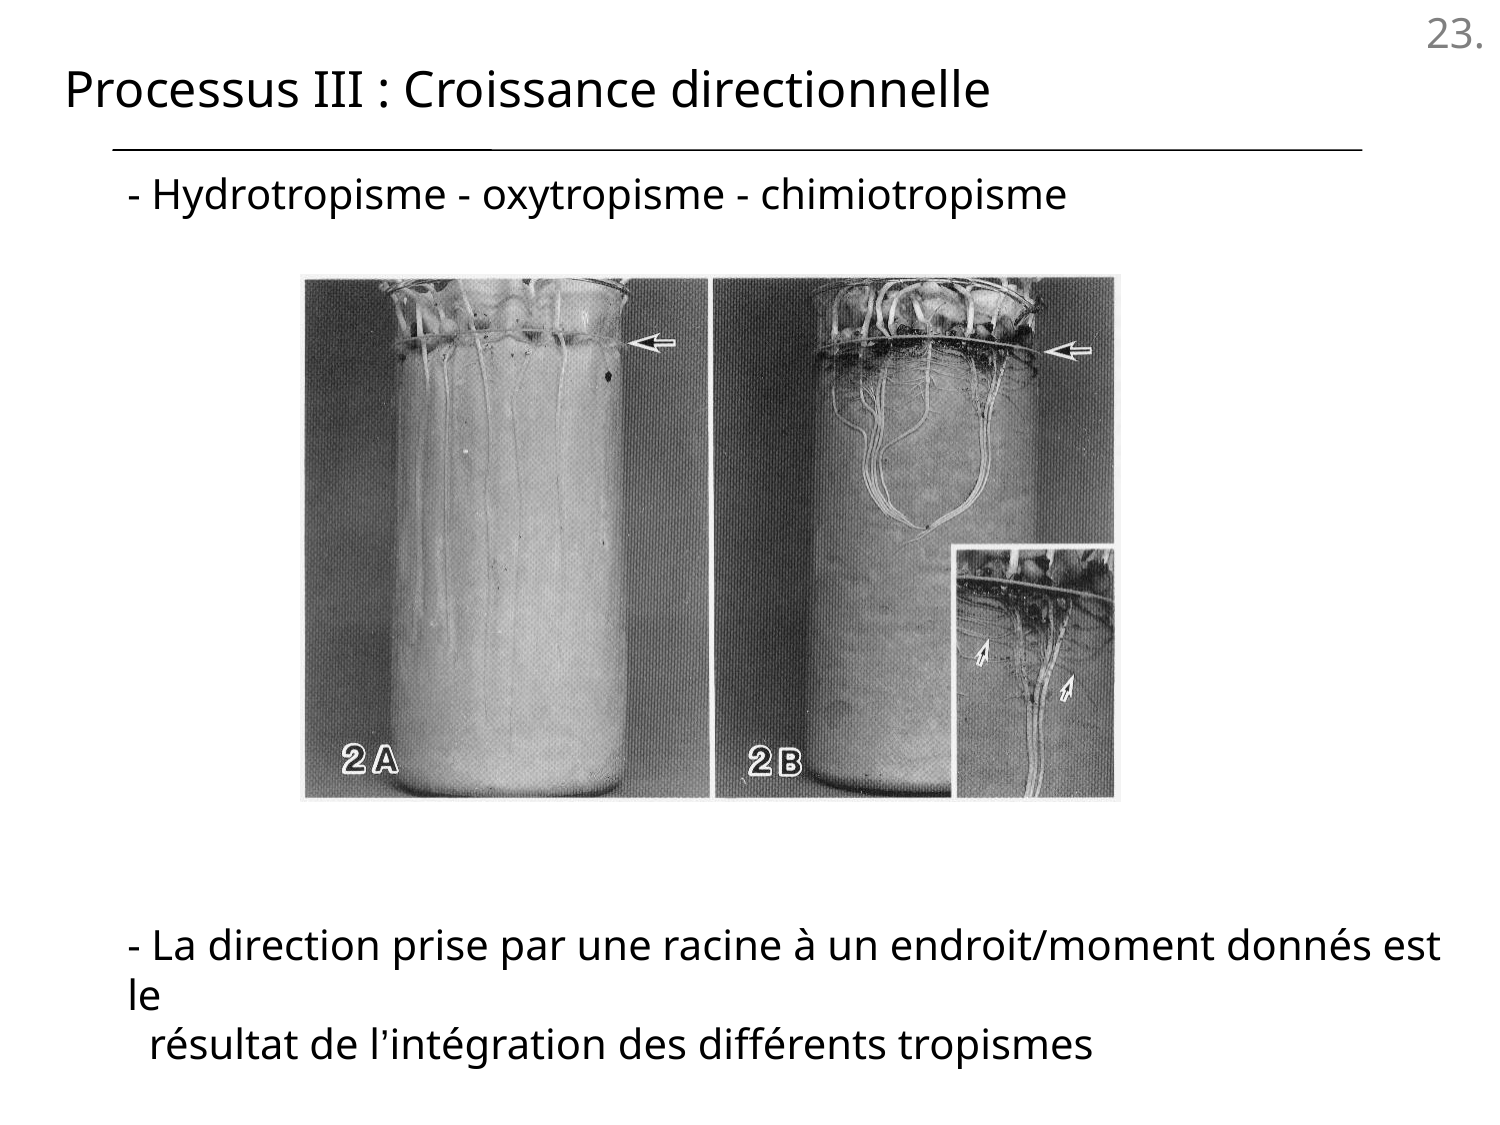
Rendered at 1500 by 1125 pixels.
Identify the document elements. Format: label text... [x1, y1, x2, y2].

picture [299, 274, 1122, 803]
text_box Processus III : Croissance directionnelle [49, 49, 1007, 125]
text_box - Hydrotropisme - oxytropisme - chimiotropisme - La direction prise par une racine à un endroit/moment donnés est le résultat de l’intégration des différents tropismes [112, 160, 1469, 1076]
